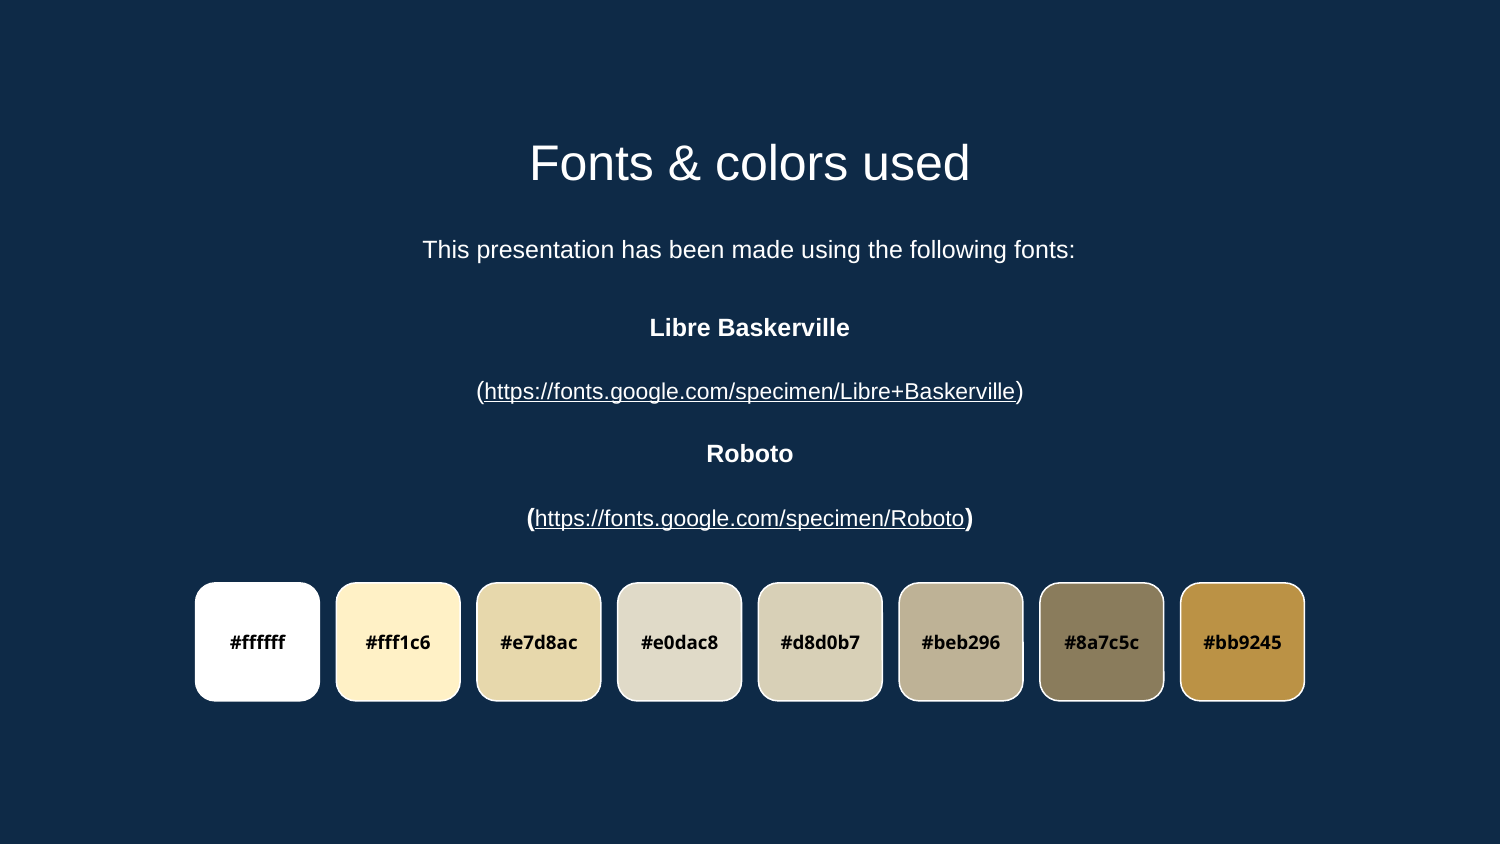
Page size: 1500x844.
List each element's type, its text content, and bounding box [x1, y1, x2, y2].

text_box #8a7c5c [1039, 607, 1164, 677]
text_box #e0dac8 [617, 607, 742, 677]
text_box [617, 582, 742, 607]
text_box [476, 677, 601, 701]
text_box #e7d8ac [476, 607, 601, 677]
list Libre Baskerville (https://fonts.google.com/specimen/Libre+Baskerville) Roboto (https://fonts.google.com/specimen/Roboto) [171, 352, 1328, 559]
text_box #beb296 [899, 607, 1023, 677]
text_box [899, 582, 1023, 607]
text_box [476, 582, 601, 607]
text_box [899, 664, 1024, 701]
text_box [195, 677, 320, 701]
text_box #d8d0b7 [758, 607, 883, 677]
text_box [758, 677, 883, 701]
list This presentation has been made using the following fonts: [171, 214, 1328, 287]
text_box #bb9245 [1180, 607, 1305, 677]
title Fonts & colors used [171, 115, 1328, 195]
text_box #ffffff [195, 607, 320, 677]
text_box [336, 582, 461, 607]
text_box [1039, 677, 1164, 701]
text_box [1180, 677, 1305, 701]
text_box [617, 677, 742, 701]
text_box [336, 677, 461, 701]
text_box #fff1c6 [336, 607, 461, 677]
text_box [1039, 582, 1164, 607]
text_box [758, 582, 883, 607]
text_box [1180, 582, 1305, 607]
text_box [195, 582, 320, 607]
